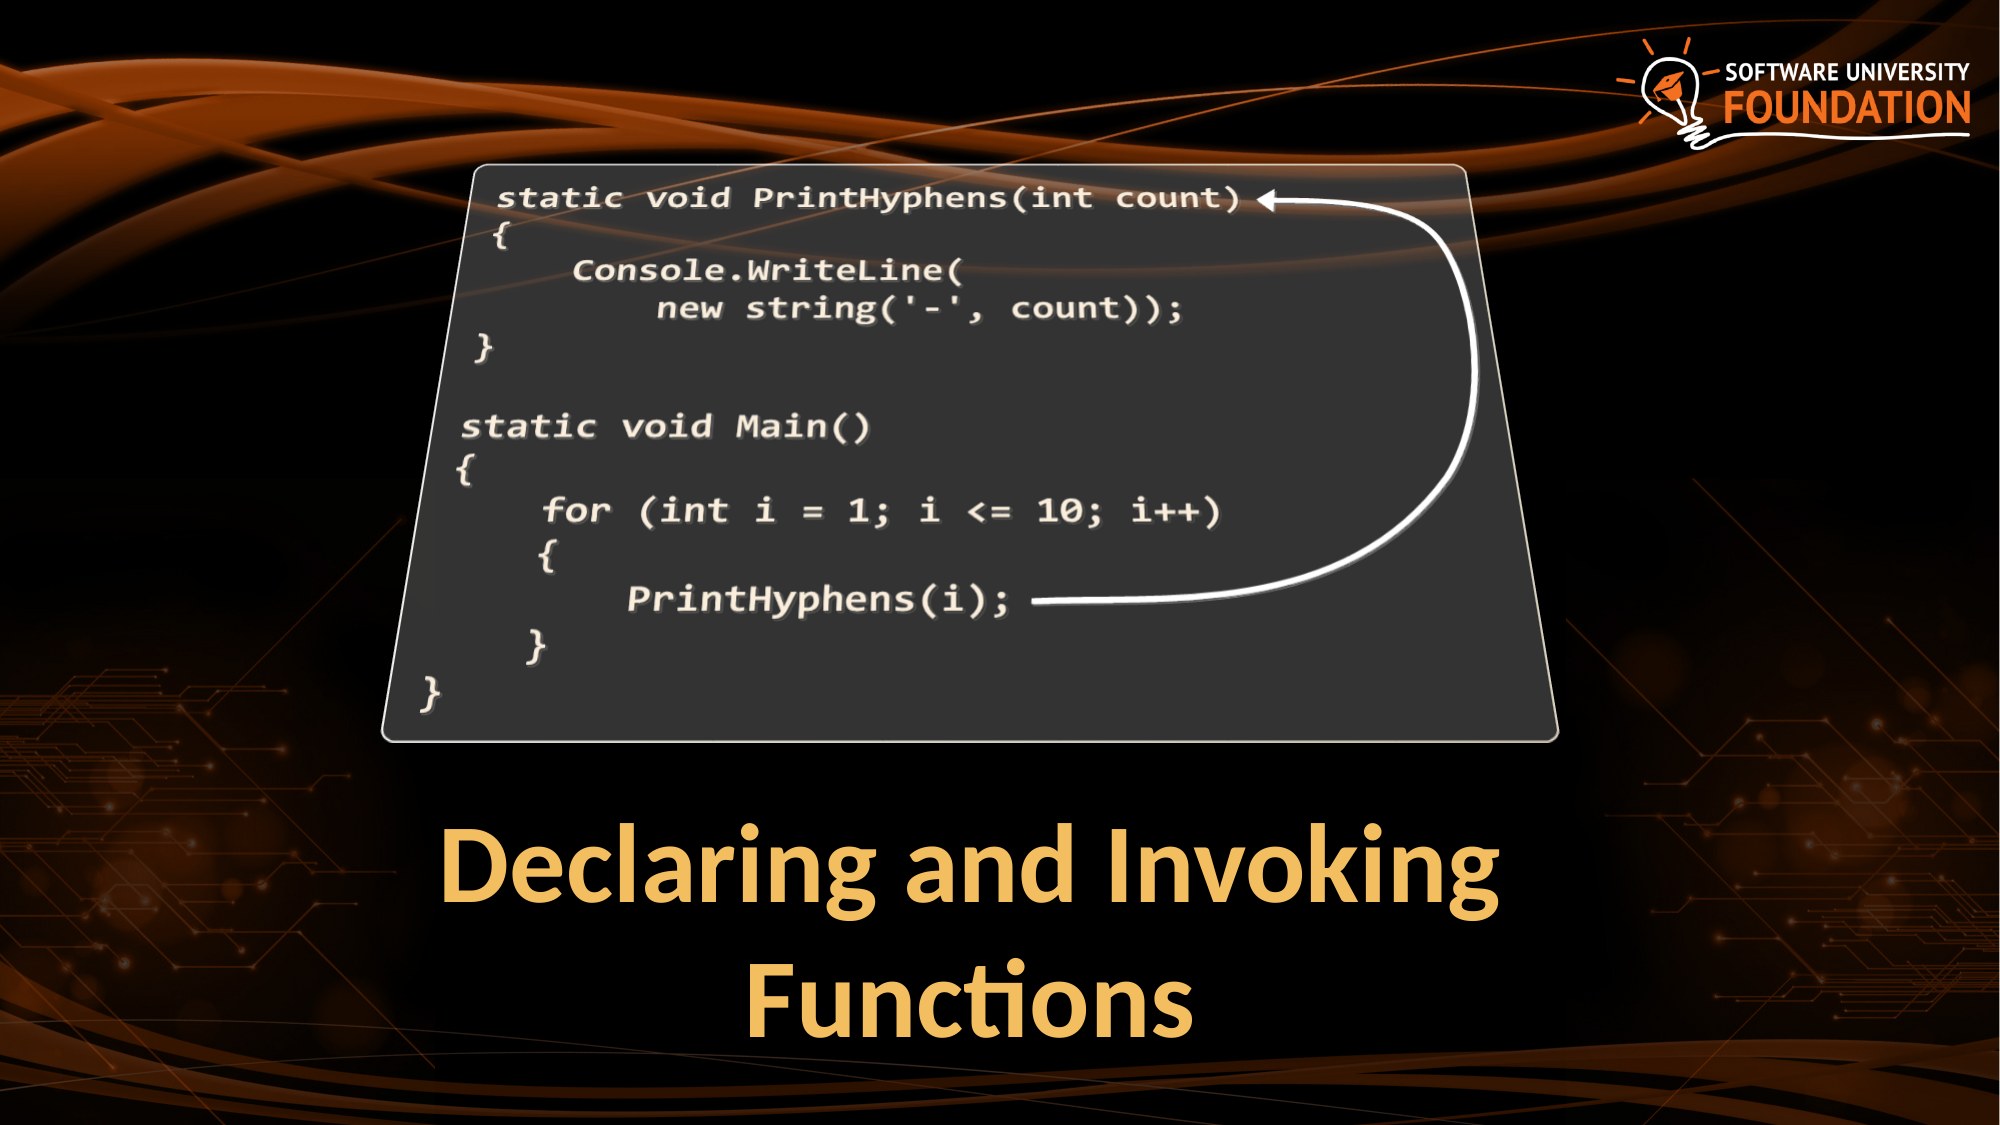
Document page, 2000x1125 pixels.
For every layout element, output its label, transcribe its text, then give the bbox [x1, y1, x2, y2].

title Declaring and Invoking Functions [237, 781, 1704, 1066]
picture [0, 0, 2000, 1125]
